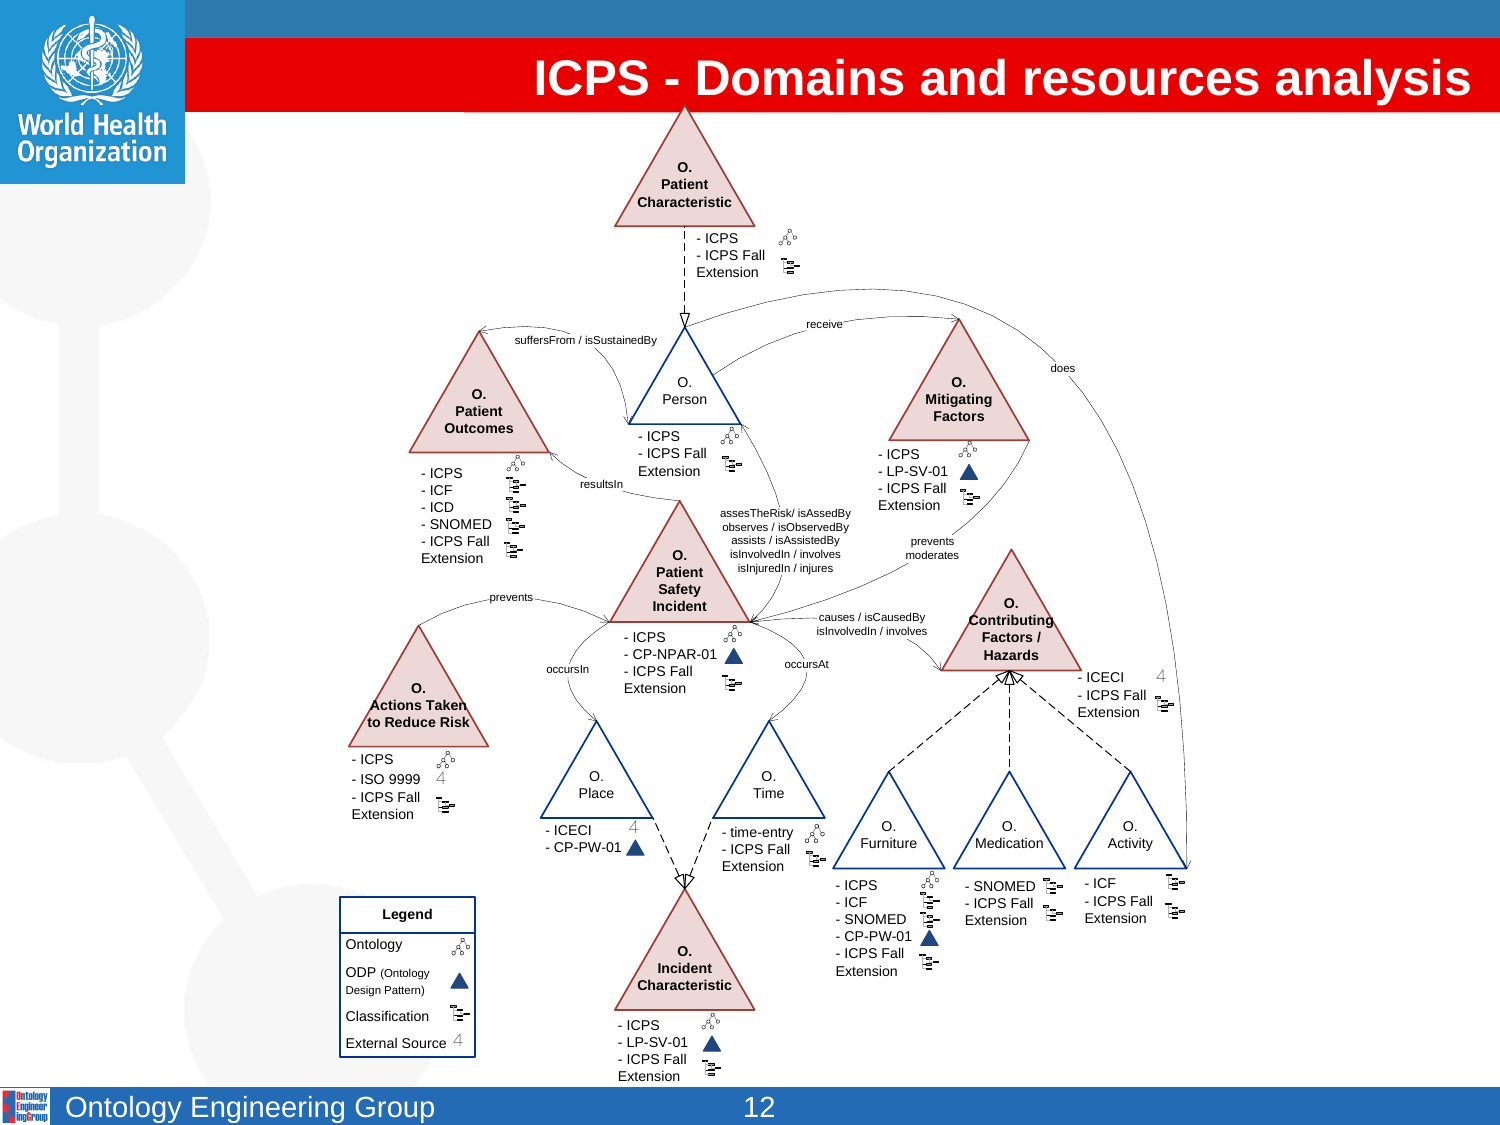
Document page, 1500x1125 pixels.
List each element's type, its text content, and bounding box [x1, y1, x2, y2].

picture [0, 0, 1500, 1125]
footer Ontology Engineering Group [49, 1087, 651, 1125]
title ICPS - Domains and resources analysis [212, 50, 1488, 100]
slide_number 12 [703, 1096, 816, 1125]
